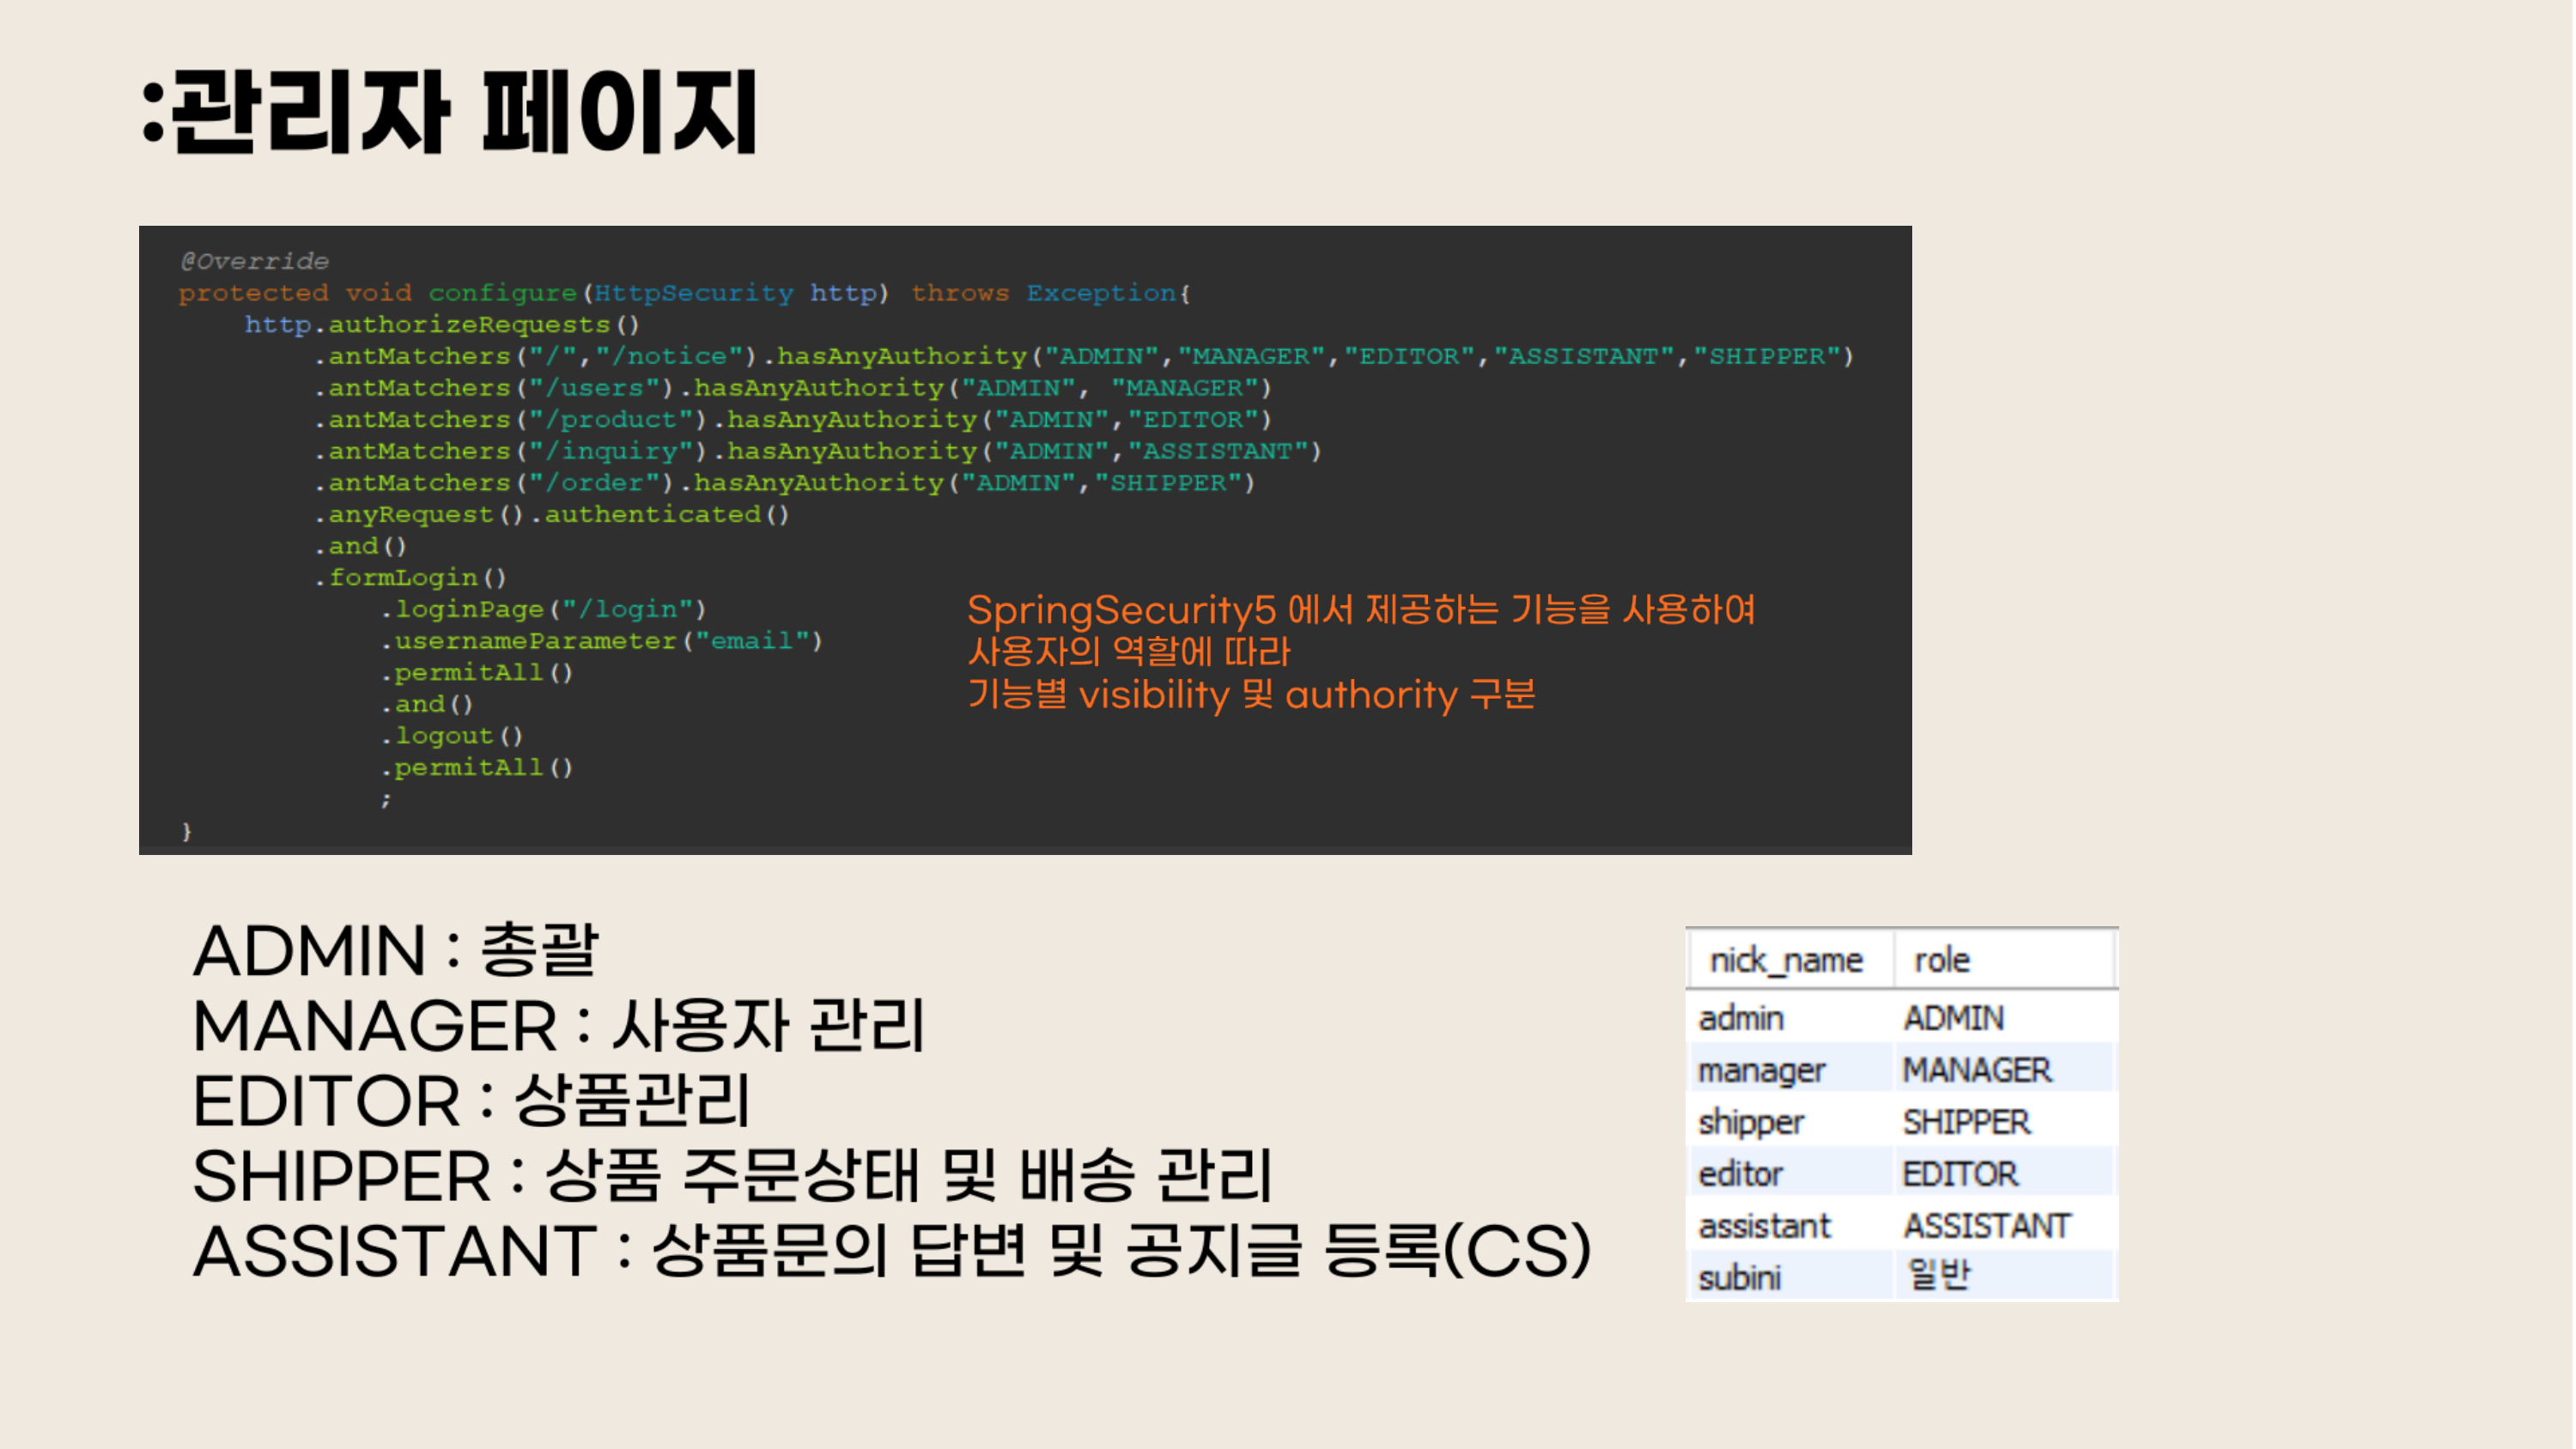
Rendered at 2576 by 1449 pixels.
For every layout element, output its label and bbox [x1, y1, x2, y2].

text_box [0, 0, 2574, 1449]
text_box [138, 226, 1913, 856]
picture [941, 584, 1774, 734]
picture [130, 903, 1625, 1308]
text_box [1686, 926, 2120, 1302]
picture [124, 38, 808, 199]
